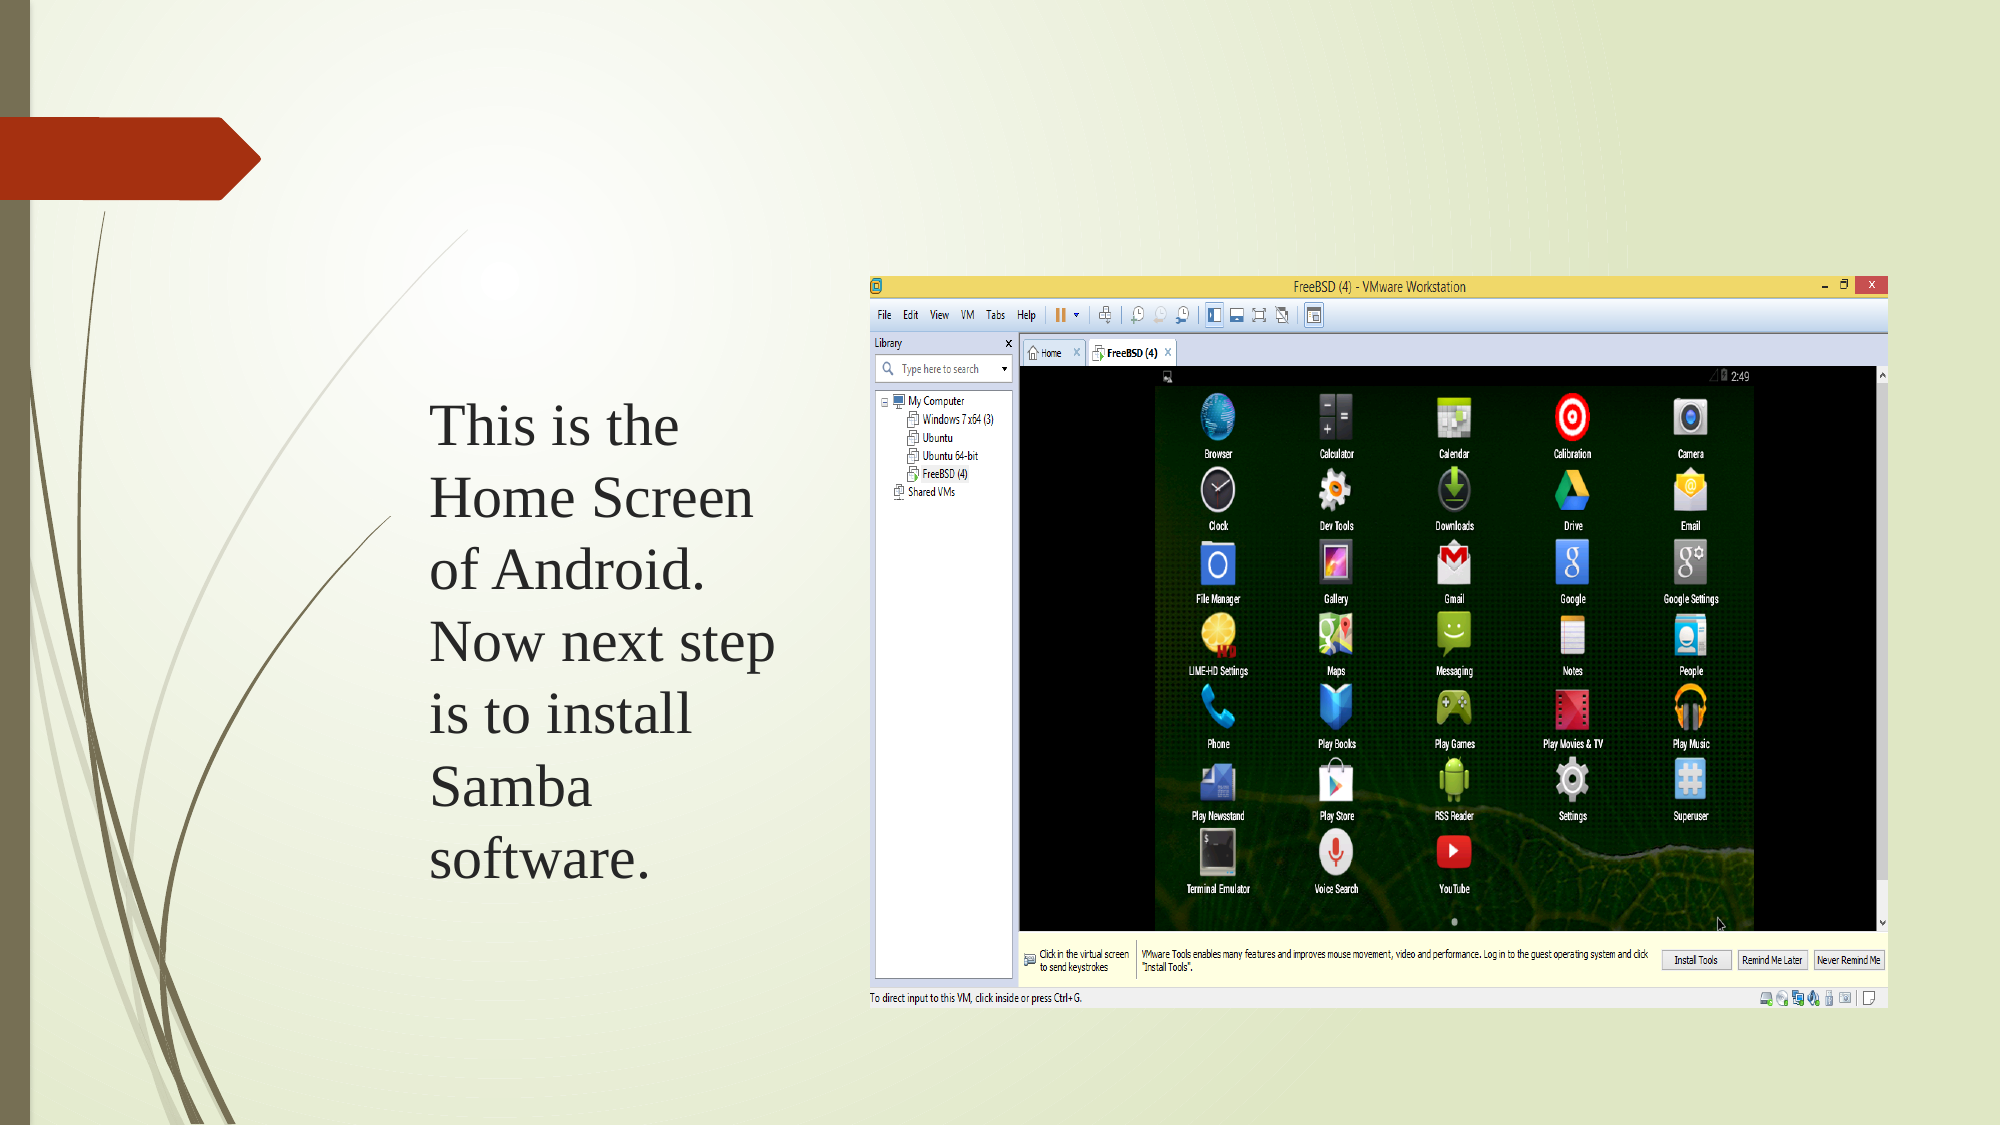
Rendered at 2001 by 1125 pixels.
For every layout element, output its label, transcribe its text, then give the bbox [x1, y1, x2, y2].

title This is the Home Screen of Android. Now next step is to install Samba software. [414, 378, 799, 907]
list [870, 276, 1888, 1008]
